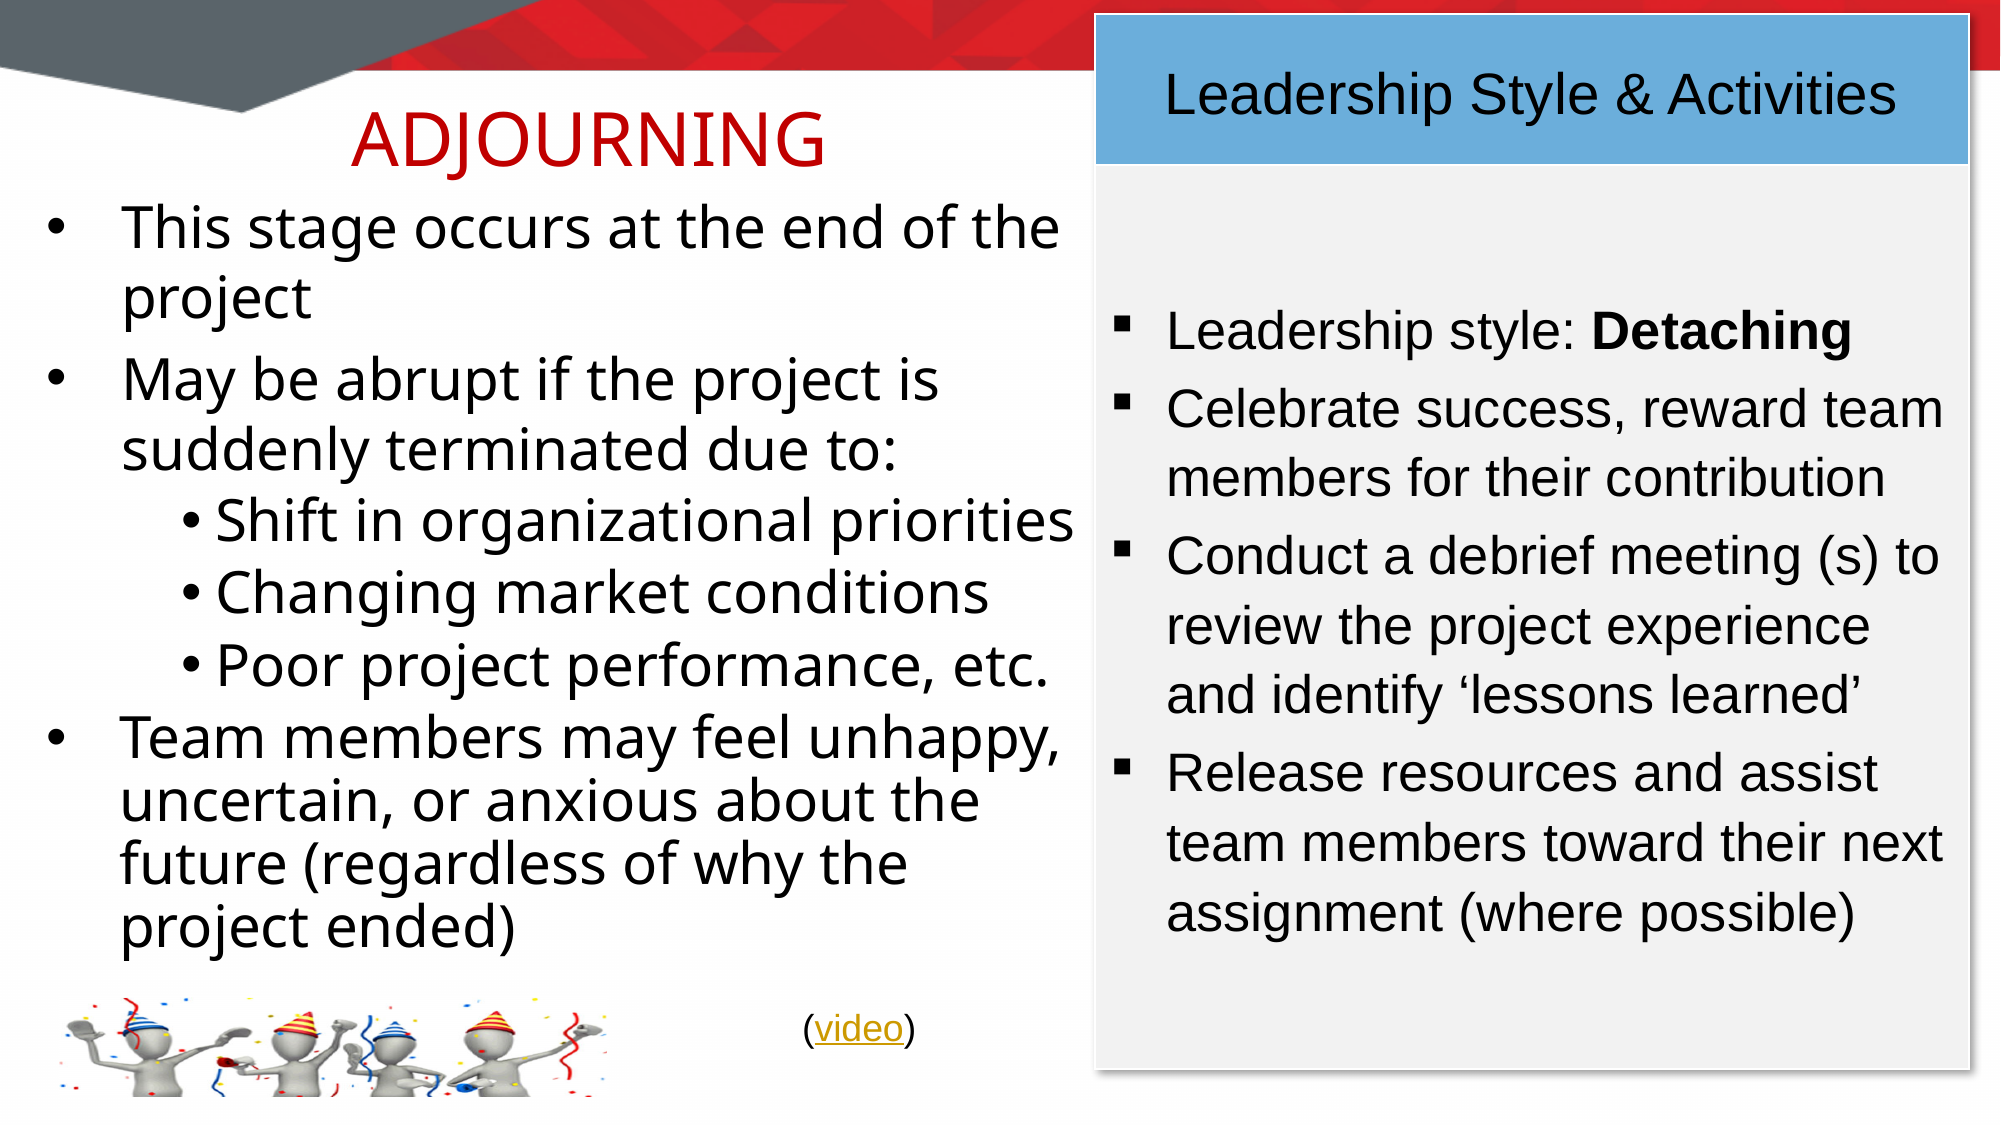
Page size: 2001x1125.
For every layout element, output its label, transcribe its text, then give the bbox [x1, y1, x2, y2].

table_cell Leadership style: Detaching Celebrate success, reward team members for their contribution Conduct a debrief meeting (s) to review the project experience and identify ‘lessons learned’ Release resources and assist team members toward their next assignment (where possible) [1096, 166, 1968, 1068]
text_box (video) [787, 996, 932, 1057]
table_header Leadership Style & Activities [1096, 15, 1968, 164]
picture [0, 0, 2001, 1125]
list This stage occurs at the end of the project May be abrupt if the project is suddenly terminated due to: Shift in organizational priorities Changing market conditions Poor project performance, etc. Team members may feel unhappy, uncertain, or anxious about the future (regardless of why the project ended) [31, 182, 1092, 967]
title Adjourning [351, 51, 1007, 182]
